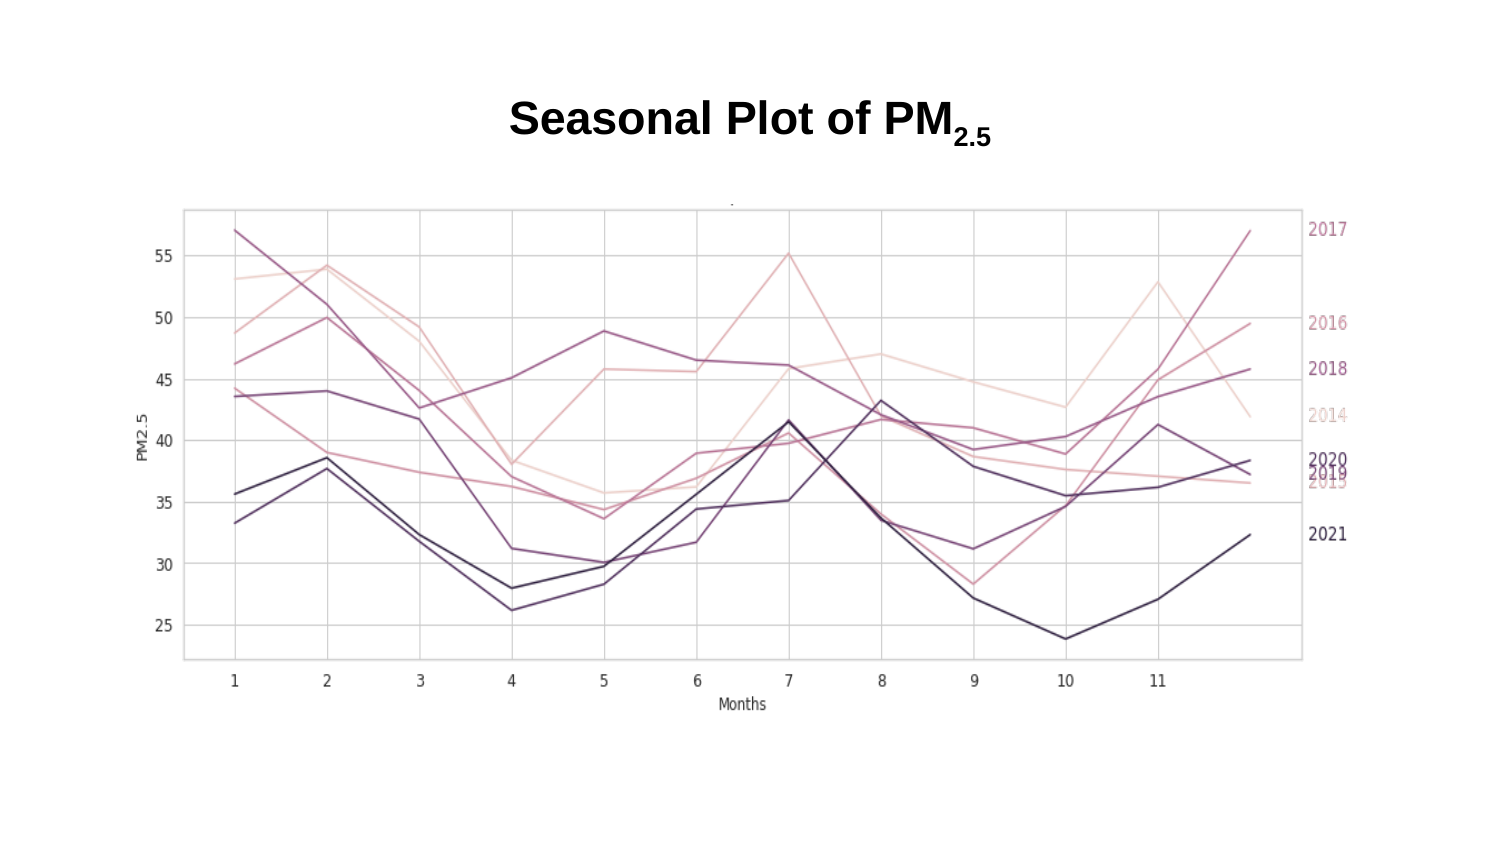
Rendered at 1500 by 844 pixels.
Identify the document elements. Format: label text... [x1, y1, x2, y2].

picture [128, 204, 1355, 724]
title Seasonal Plot of PM2.5 [51, 72, 1449, 167]
